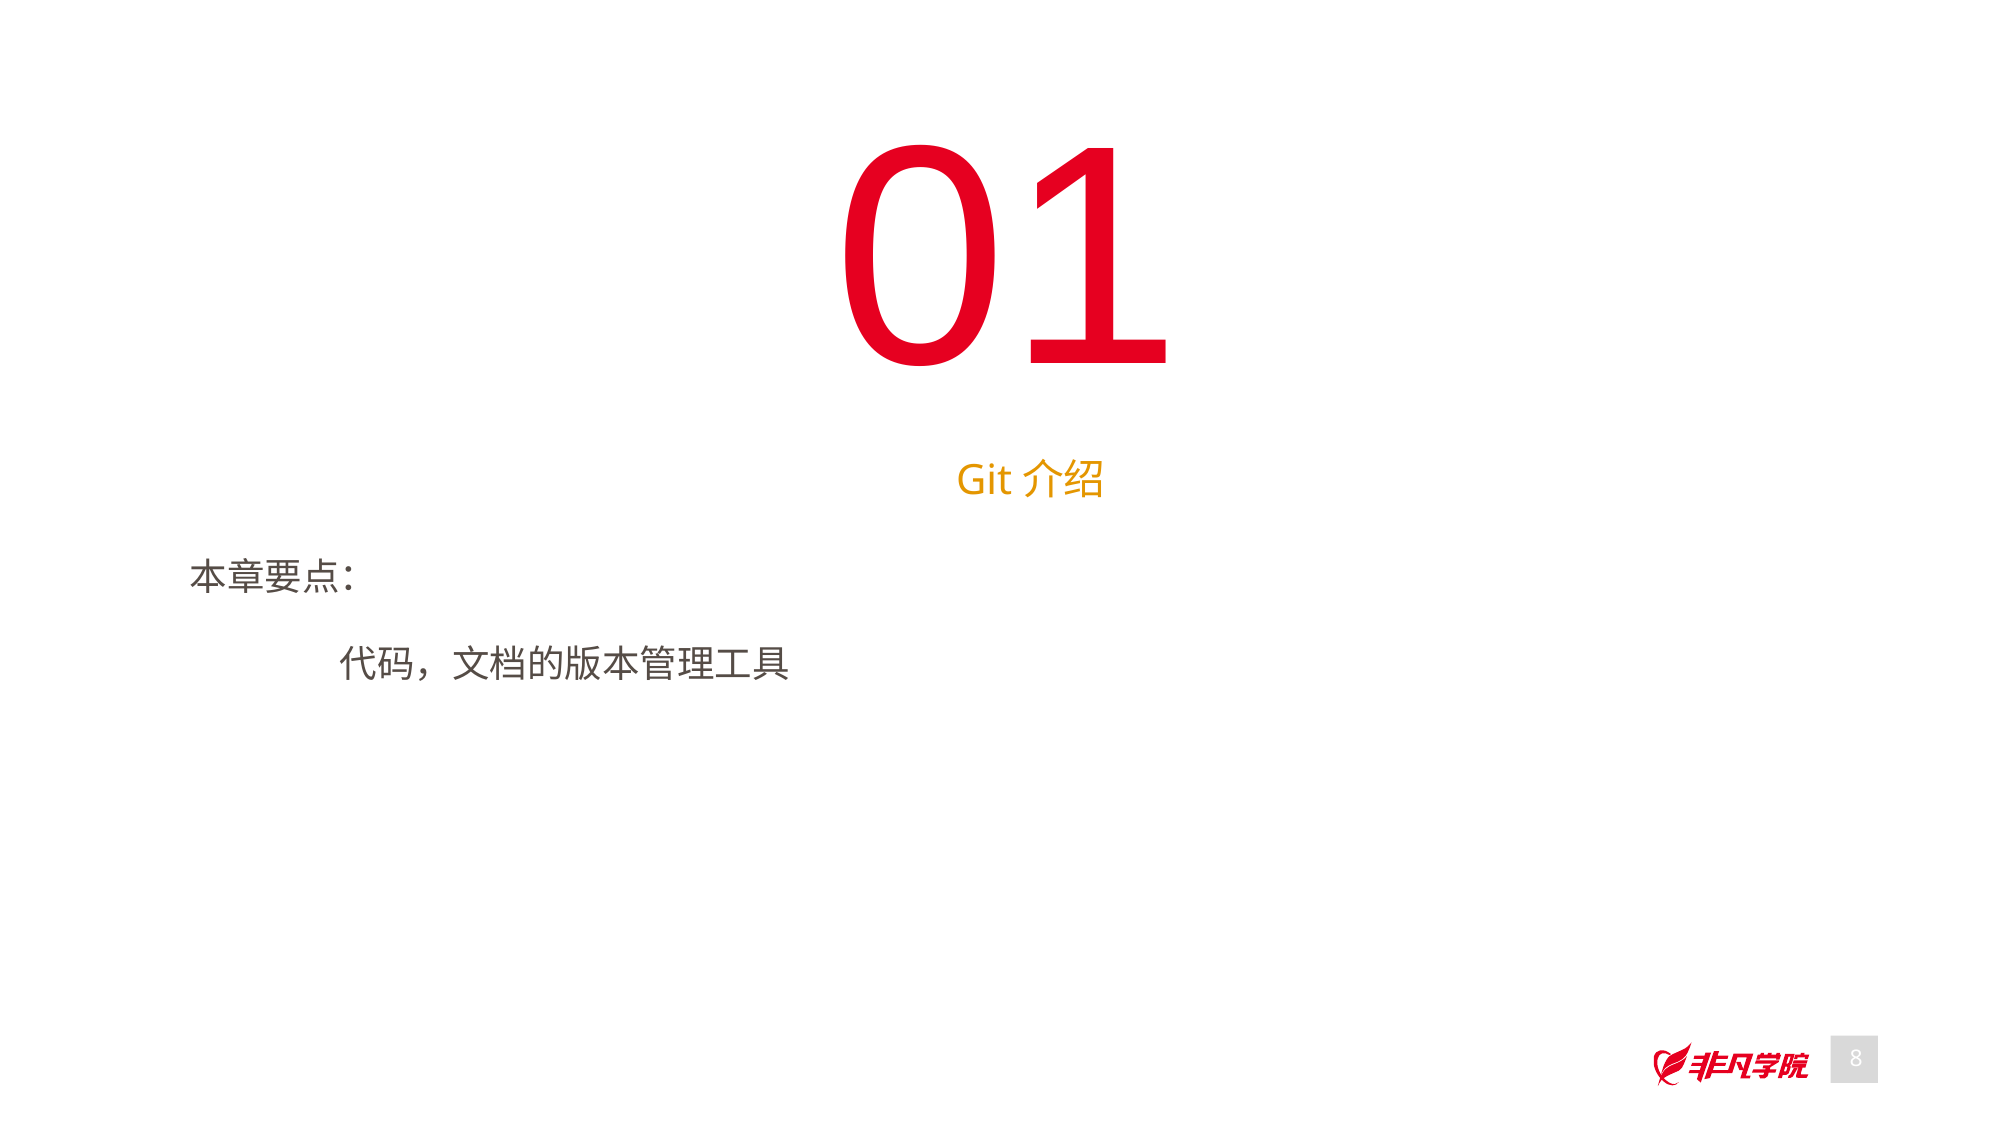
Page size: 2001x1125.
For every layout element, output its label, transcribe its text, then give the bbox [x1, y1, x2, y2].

title 01 [631, 37, 1384, 413]
slide_number 8 [1830, 1035, 1878, 1083]
list 本章要点： 代码，文档的版本管理工具 [175, 522, 1840, 957]
list Git介绍 [589, 413, 1426, 518]
